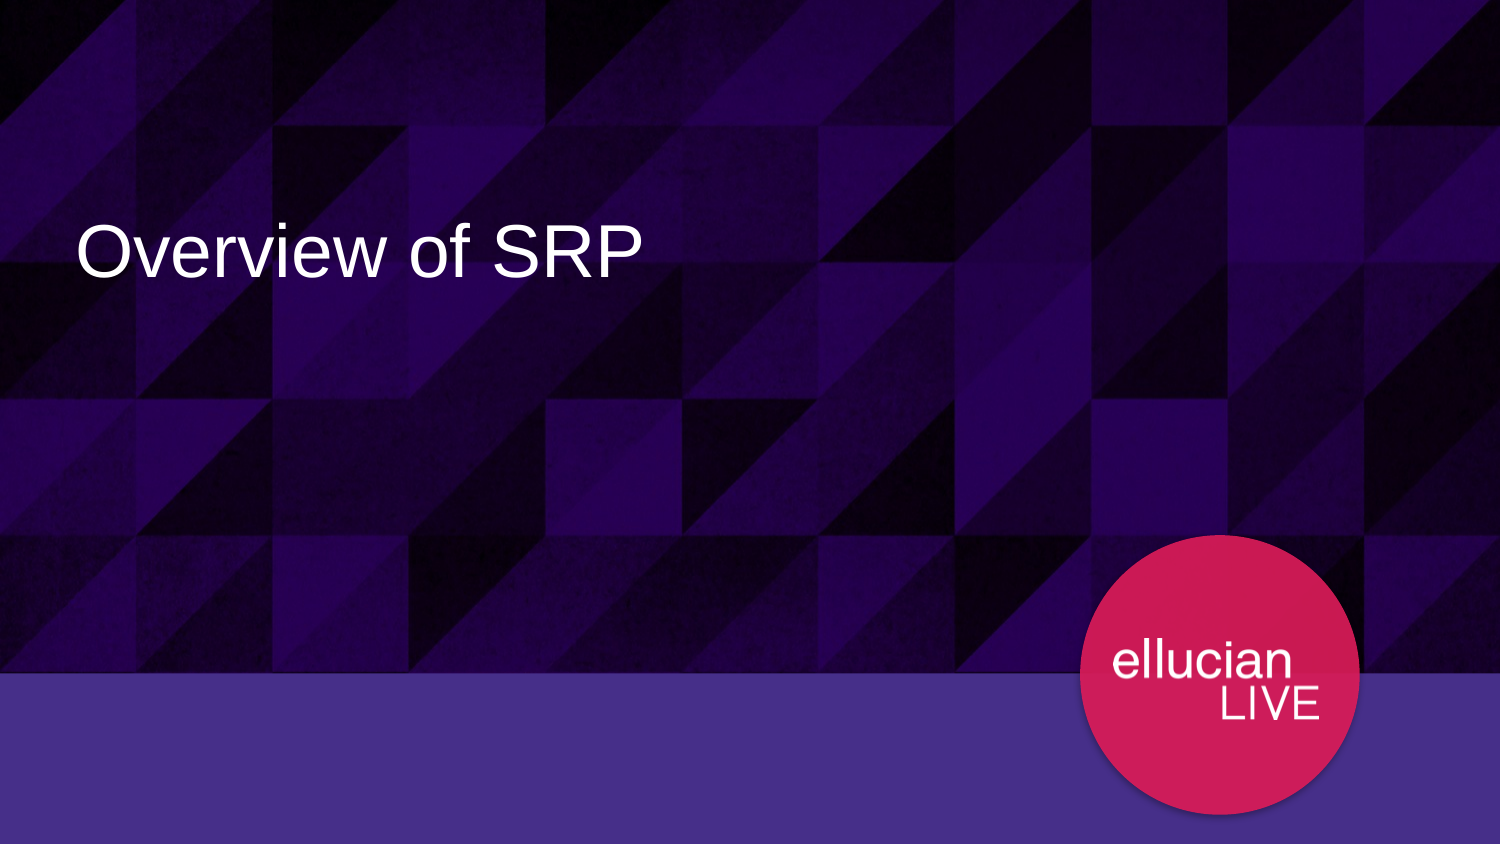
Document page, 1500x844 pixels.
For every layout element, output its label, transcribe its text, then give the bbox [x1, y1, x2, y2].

text_box [88, 383, 653, 561]
title Overview of SRP [75, 124, 1360, 371]
picture [1113, 638, 1319, 720]
picture [0, 0, 1500, 673]
